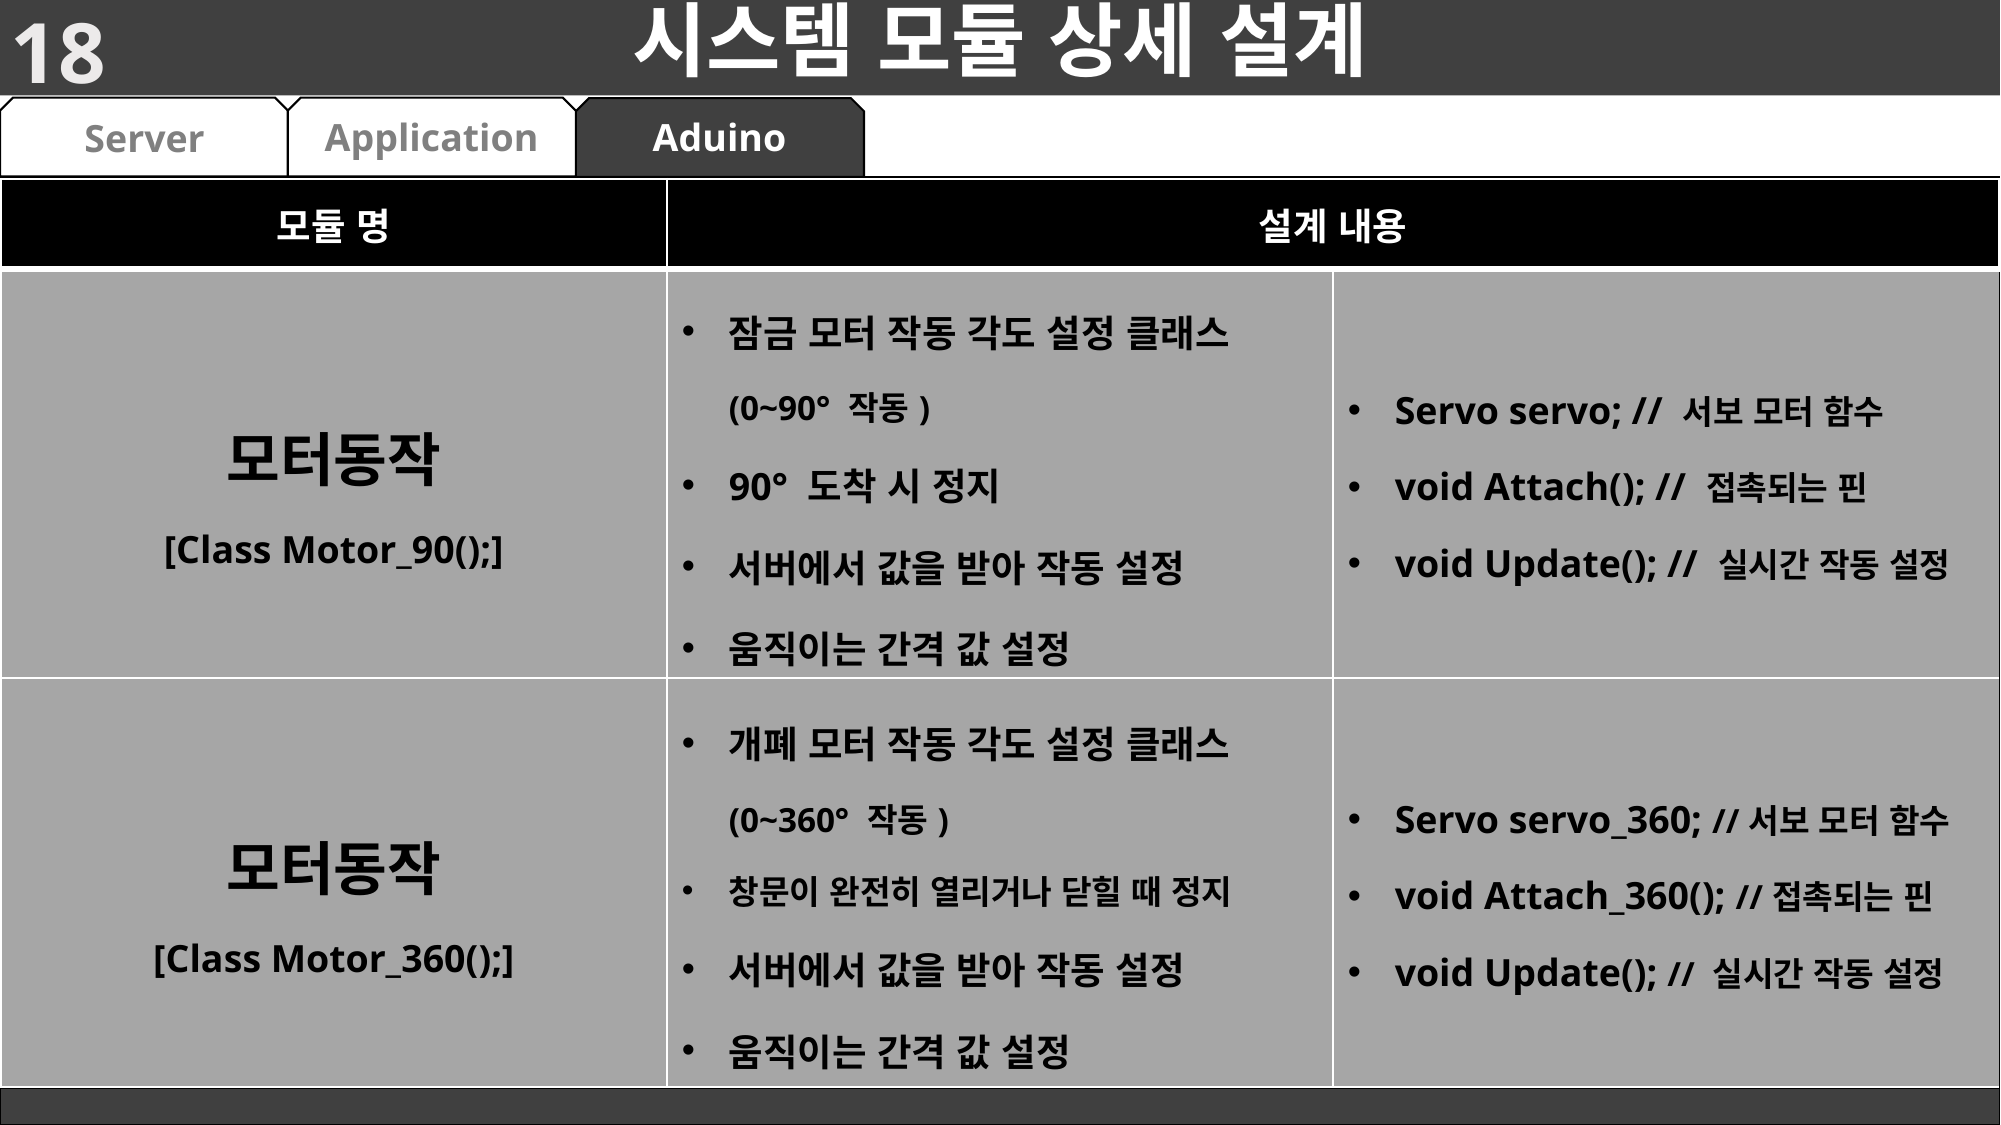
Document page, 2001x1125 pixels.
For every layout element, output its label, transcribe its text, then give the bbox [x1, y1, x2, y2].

text_box [578, 115, 668, 177]
text_box [576, 97, 866, 178]
text_box Aduino [637, 106, 802, 167]
title 시스템 모듈 상세 설계 [121, 0, 2000, 96]
table_header 모듈 명 [2, 180, 666, 266]
text_box 18 [0, 0, 121, 109]
text_box [286, 96, 577, 178]
text_box [0, 97, 287, 178]
table_header 설계 내용 [668, 180, 1998, 266]
text_box Application [309, 106, 554, 167]
table_cell 모터동작 [Class Motor_360();] [2, 679, 666, 1086]
text_box [0, 1087, 2000, 1125]
table_cell Servo servo_360; //서보 모터 함수 void Attach_360(); //접촉되는 핀 void Update(); // 실시간 작동 설정 [1334, 679, 1999, 1086]
table_cell Servo servo; // 서보 모터 함수 void Attach(); // 접촉되는 핀 void Update(); // 실시간 작동 설정 [1334, 272, 1999, 677]
table_cell 모터동작 [Class Motor_90();] [2, 272, 666, 677]
text_box Server [69, 107, 220, 168]
table_cell 개폐 모터 작동 각도 설정 클래스(0~360° 작동) 창문이 완전히 열리거나 닫힐 때 정지 서버에서 값을 받아 작동 설정 움직이는 간격 값 설정 [668, 679, 1332, 1086]
table_cell 잠금 모터 작동 각도 설정 클래스(0~90° 작동) 90° 도착 시 정지 서버에서 값을 받아 작동 설정 움직이는 간격 값 설정 [668, 272, 1332, 677]
